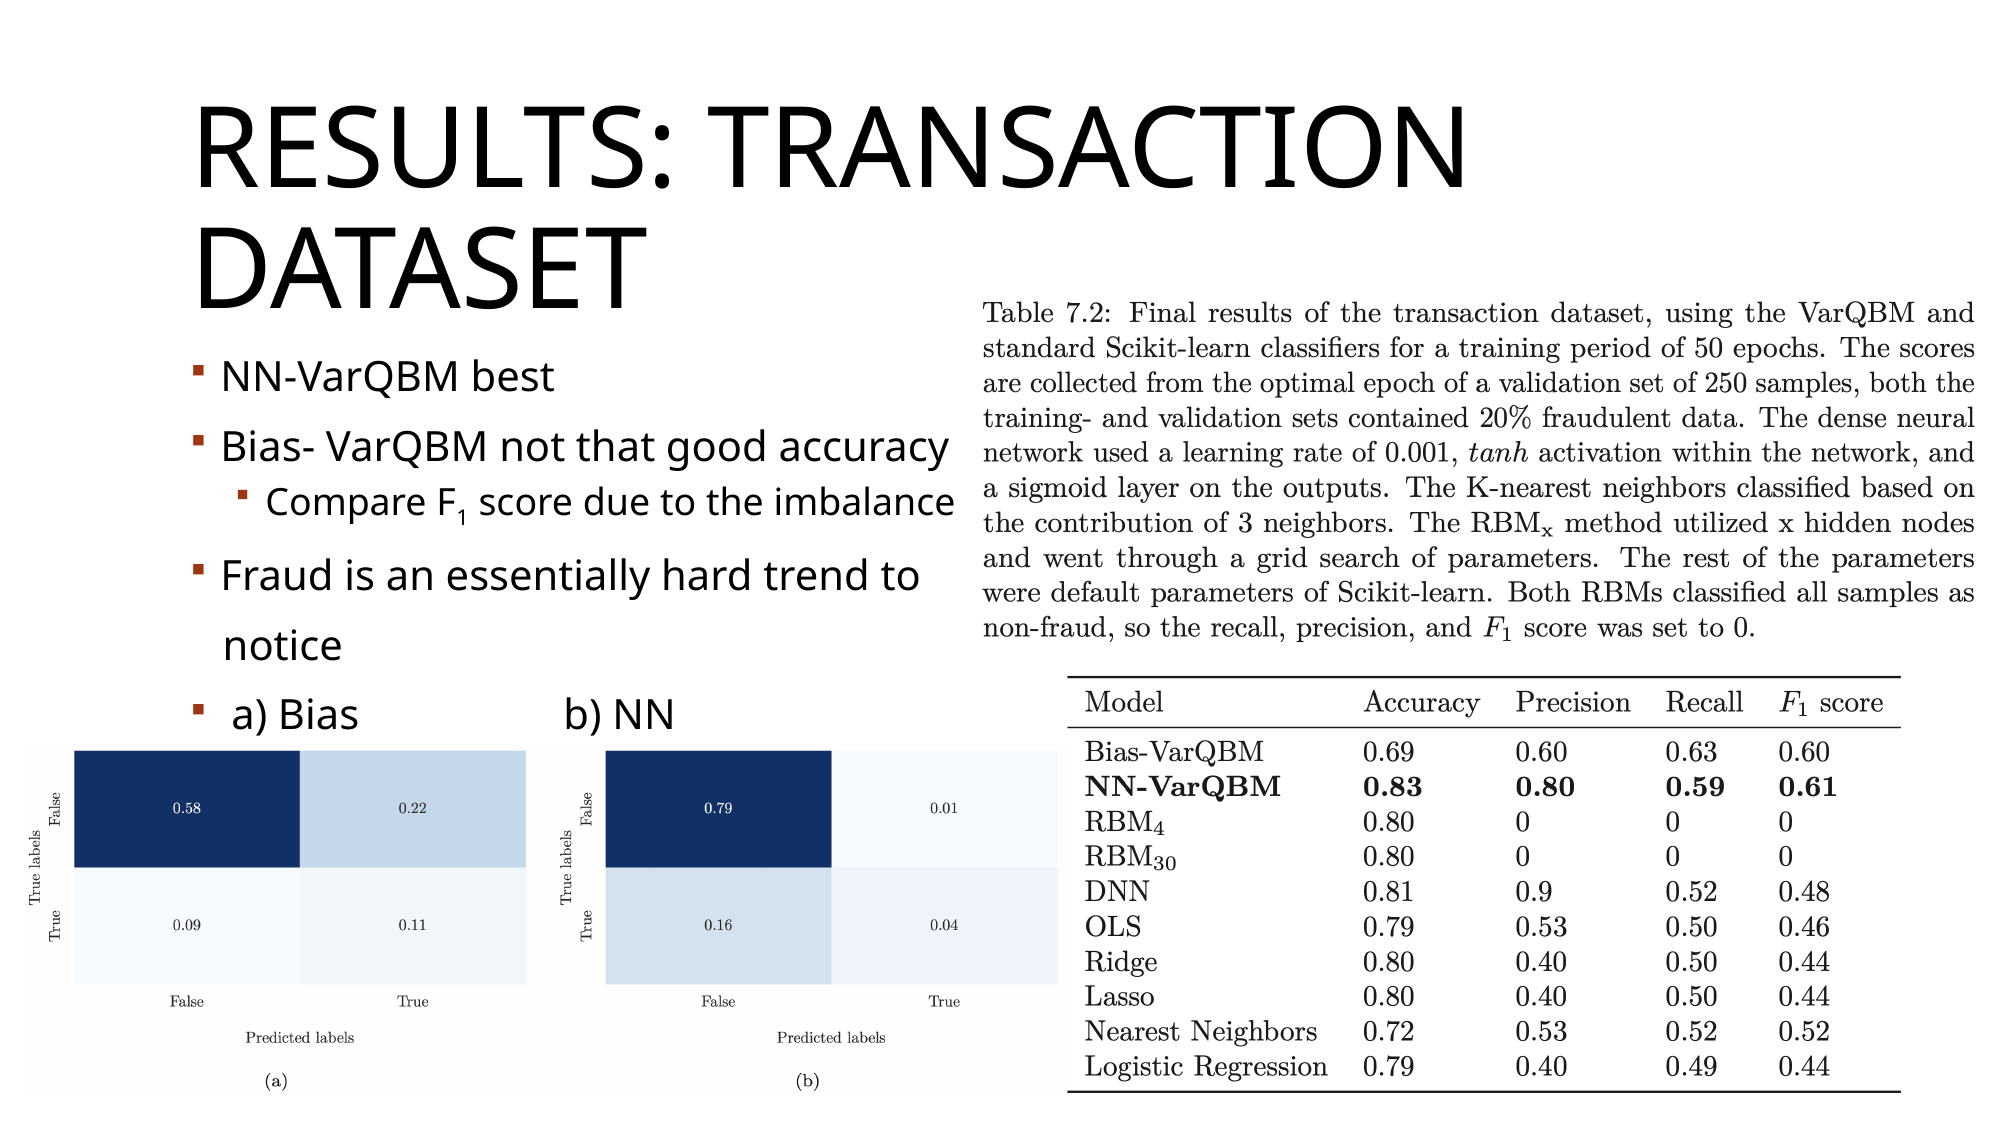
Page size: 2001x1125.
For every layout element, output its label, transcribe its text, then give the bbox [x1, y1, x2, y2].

picture [22, 295, 1978, 1098]
list NN-VarQBM best Bias- VarQBM not that good accuracy Compare F1 score due to the imbalance Fraud is an essentially hard trend to notice a) Bias b) NN [175, 348, 977, 740]
title RESULTS: TRANSACTION DATASET [175, 79, 1826, 344]
